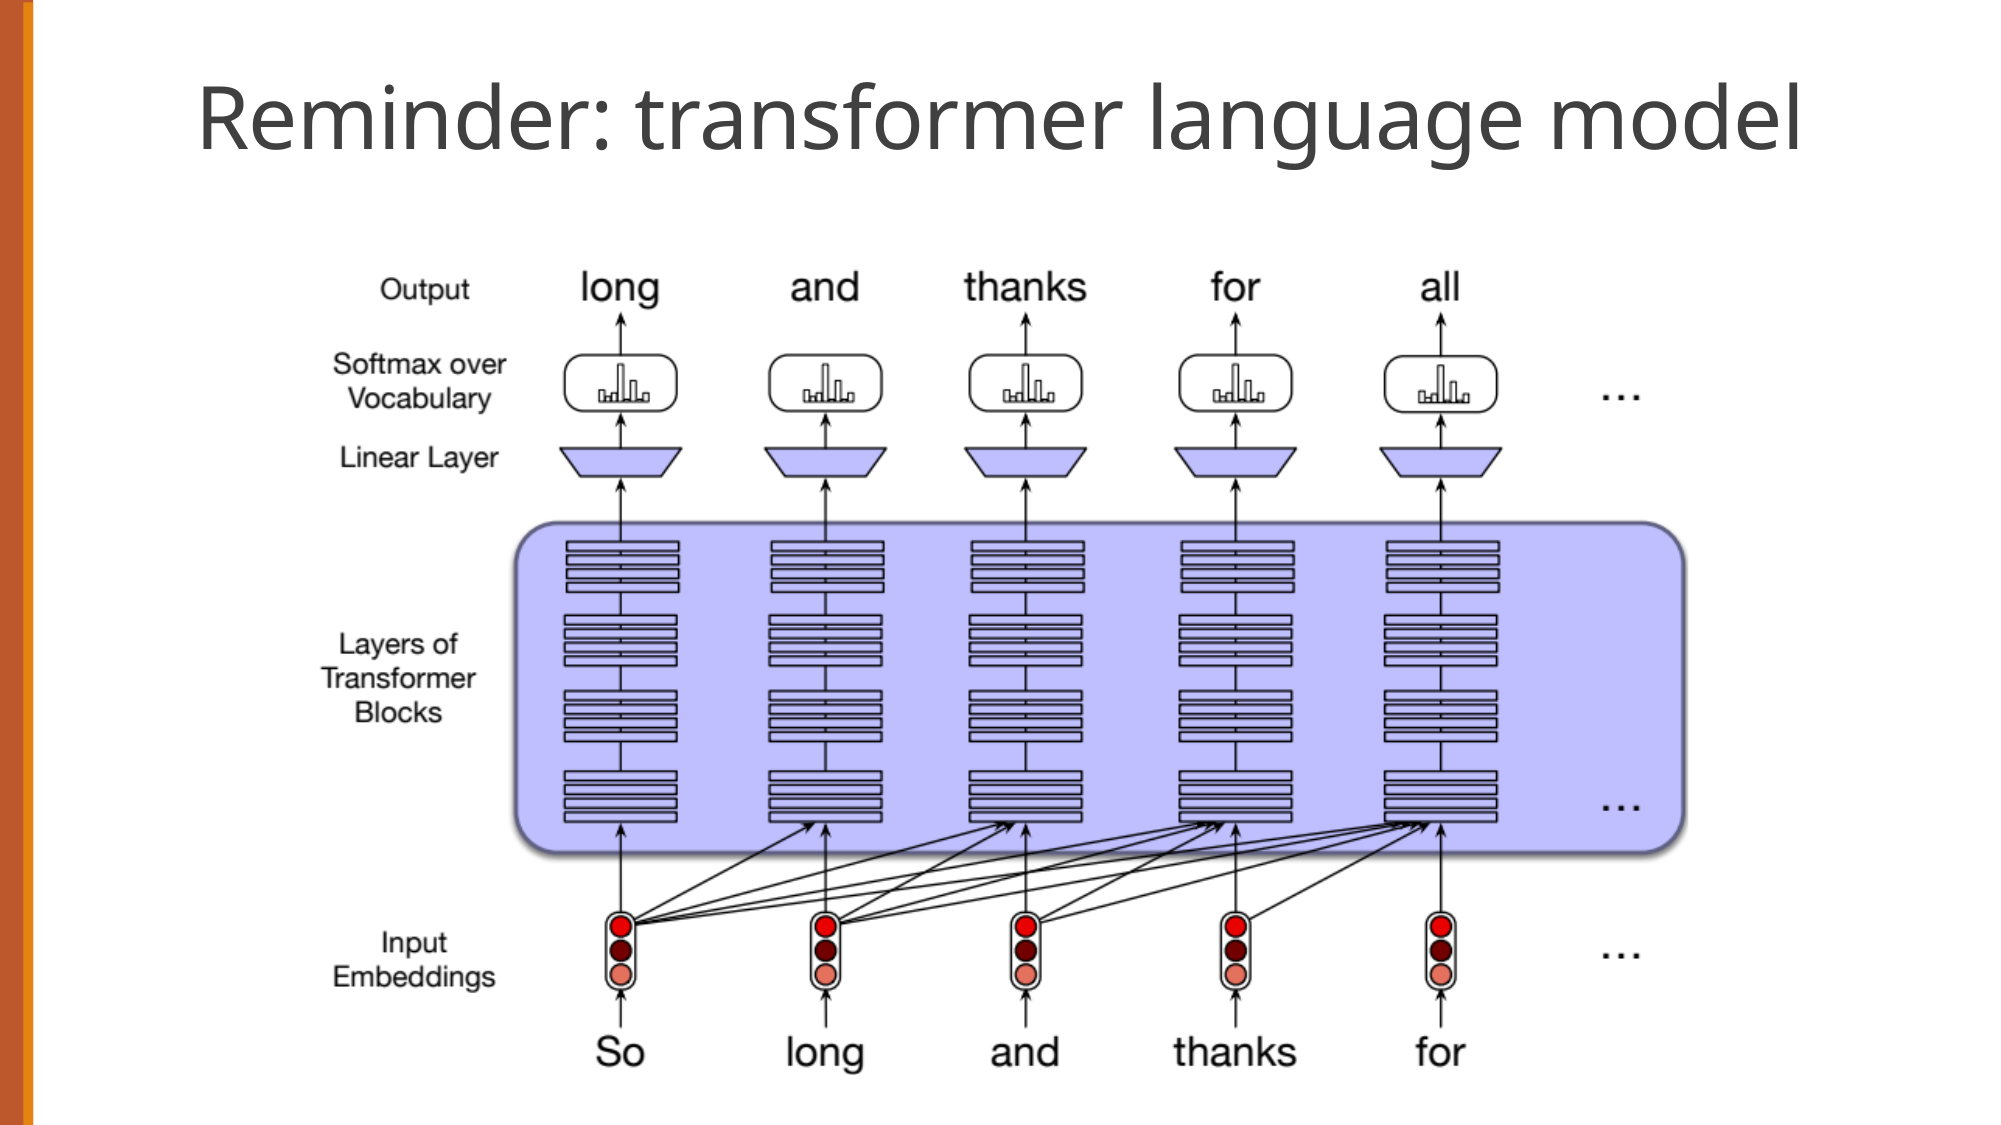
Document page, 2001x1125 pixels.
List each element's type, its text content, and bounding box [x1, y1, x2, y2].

title Reminder: transformer language model [180, 26, 1830, 175]
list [310, 261, 1689, 1076]
